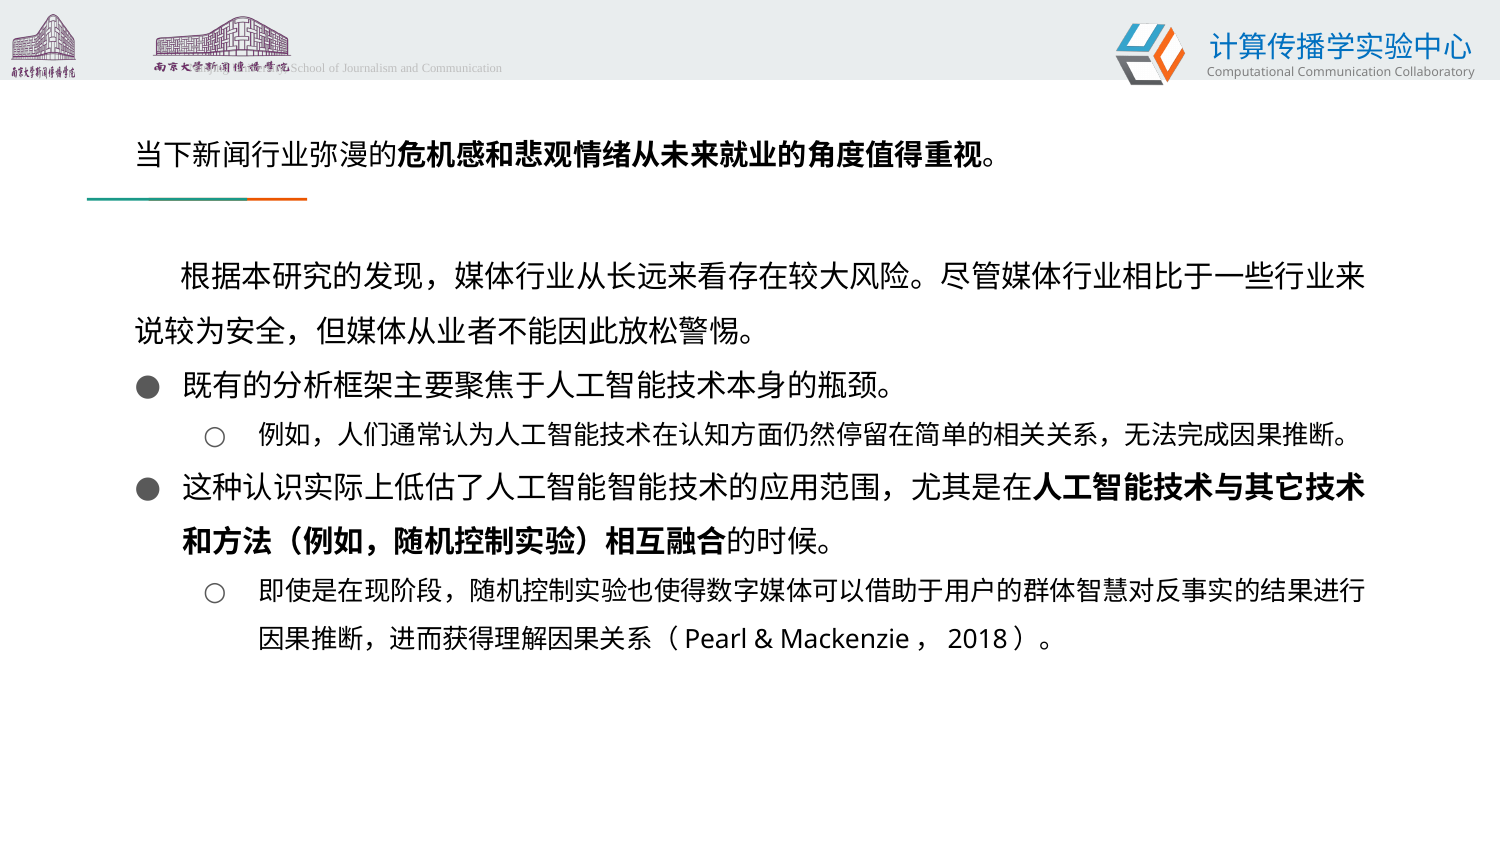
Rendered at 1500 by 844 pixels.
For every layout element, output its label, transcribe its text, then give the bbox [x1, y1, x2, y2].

picture [1108, 12, 1187, 96]
text_box 当下新闻行业弥漫的危机感和悲观情绪从未来就业的角度值得重视。 [119, 128, 1369, 179]
picture [0, 9, 527, 83]
list 根据本研究的发现，媒体行业从长远来看存在较大风险。尽管媒体行业相比于一些行业来说较为安全，但媒体从业者不能因此放松警惕。 既有的分析框架主要聚焦于人工智能技术本身的瓶颈。 例如，人们通常认为人工智能技术在认知方面仍然停留在简单的相关关系，无法完成因果推断。 这种认识实际上低估了人工智能智能技术的应用范围，尤其是在人工智能技术与其它技术和方法（例如，随机控制实验）相互融合的时候。 即使是在现阶段，随机控制实验也使得数字媒体可以借助于用户的群体智慧对反事实的结果进行因果推断，进而获得理解因果关系（Pearl & Mackenzie，2018）。 [119, 224, 1381, 712]
